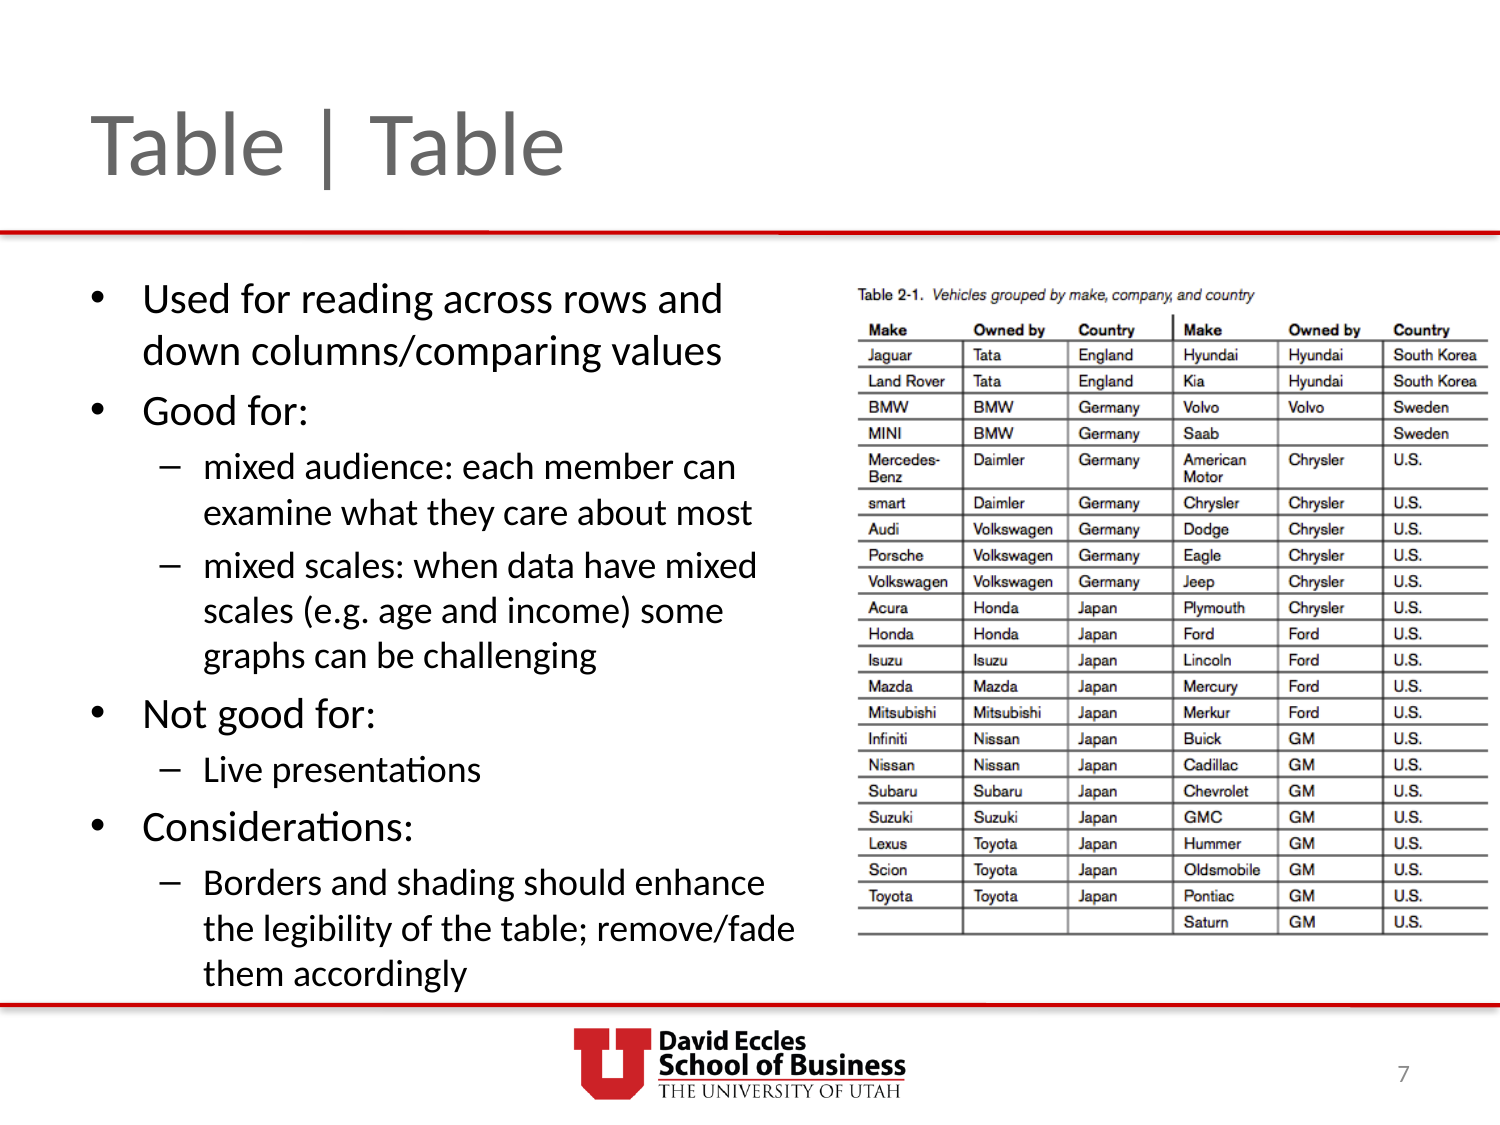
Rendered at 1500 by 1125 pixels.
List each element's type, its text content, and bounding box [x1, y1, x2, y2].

title Table | Table [75, 45, 1425, 233]
picture [824, 273, 1500, 950]
list Used for reading across rows and down columns/comparing values Good for: mixed audience: each member can examine what they care about most mixed scales: when data have mixed scales (e.g. age and income) some graphs can be challenging Not good for: Live presentations Considerations: Borders and shading should enhance the legibility of the table; remove/fade them accordingly [75, 262, 823, 1006]
slide_number 7 [1074, 1042, 1425, 1103]
picture [573, 1026, 907, 1102]
